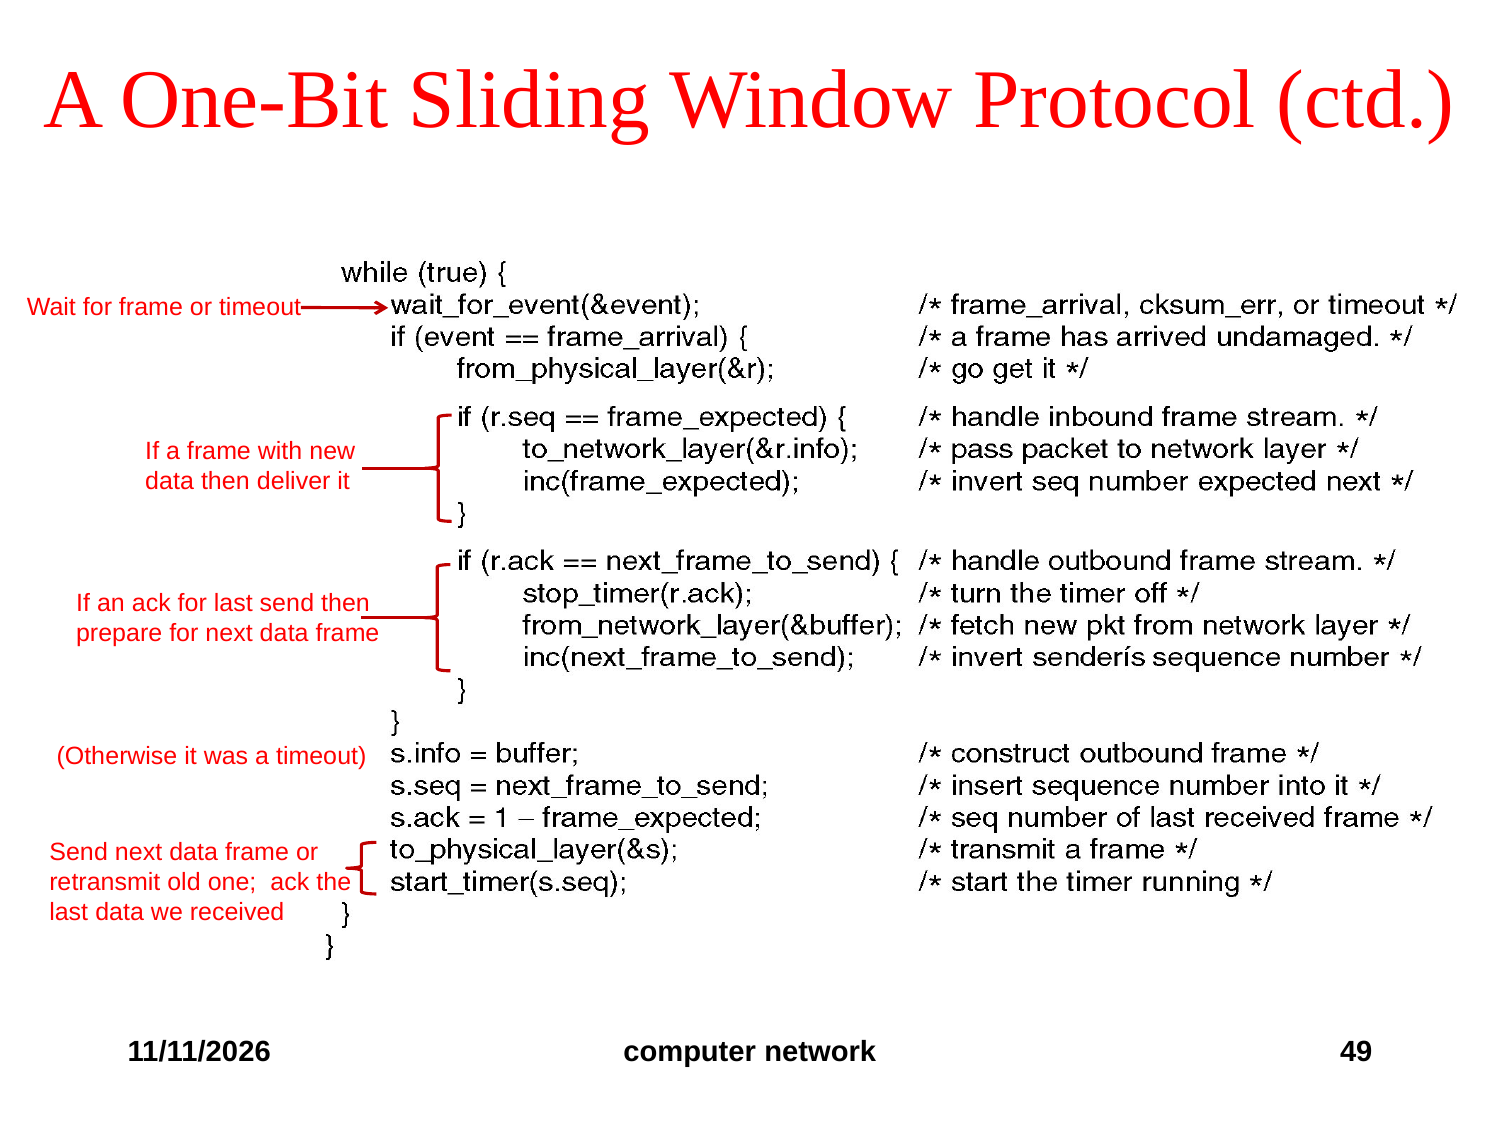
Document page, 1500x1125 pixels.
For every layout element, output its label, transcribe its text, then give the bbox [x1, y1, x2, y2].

text_box If an ack for last send then prepare for next data frame [61, 579, 324, 654]
slide_number 49 [1074, 1025, 1388, 1100]
footer computer network [512, 1025, 988, 1100]
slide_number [112, 1025, 425, 1100]
text_box Send next data frame or retransmit old one; ack the last data we received [34, 827, 324, 933]
text_box (Otherwise it was a timeout) [41, 732, 324, 777]
picture [324, 252, 1469, 961]
text_box If a frame with new data then deliver it [130, 426, 324, 502]
text_box Wait for frame or timeout [12, 282, 324, 328]
title A One-Bit Sliding Window Protocol (ctd.) [0, 0, 1500, 188]
